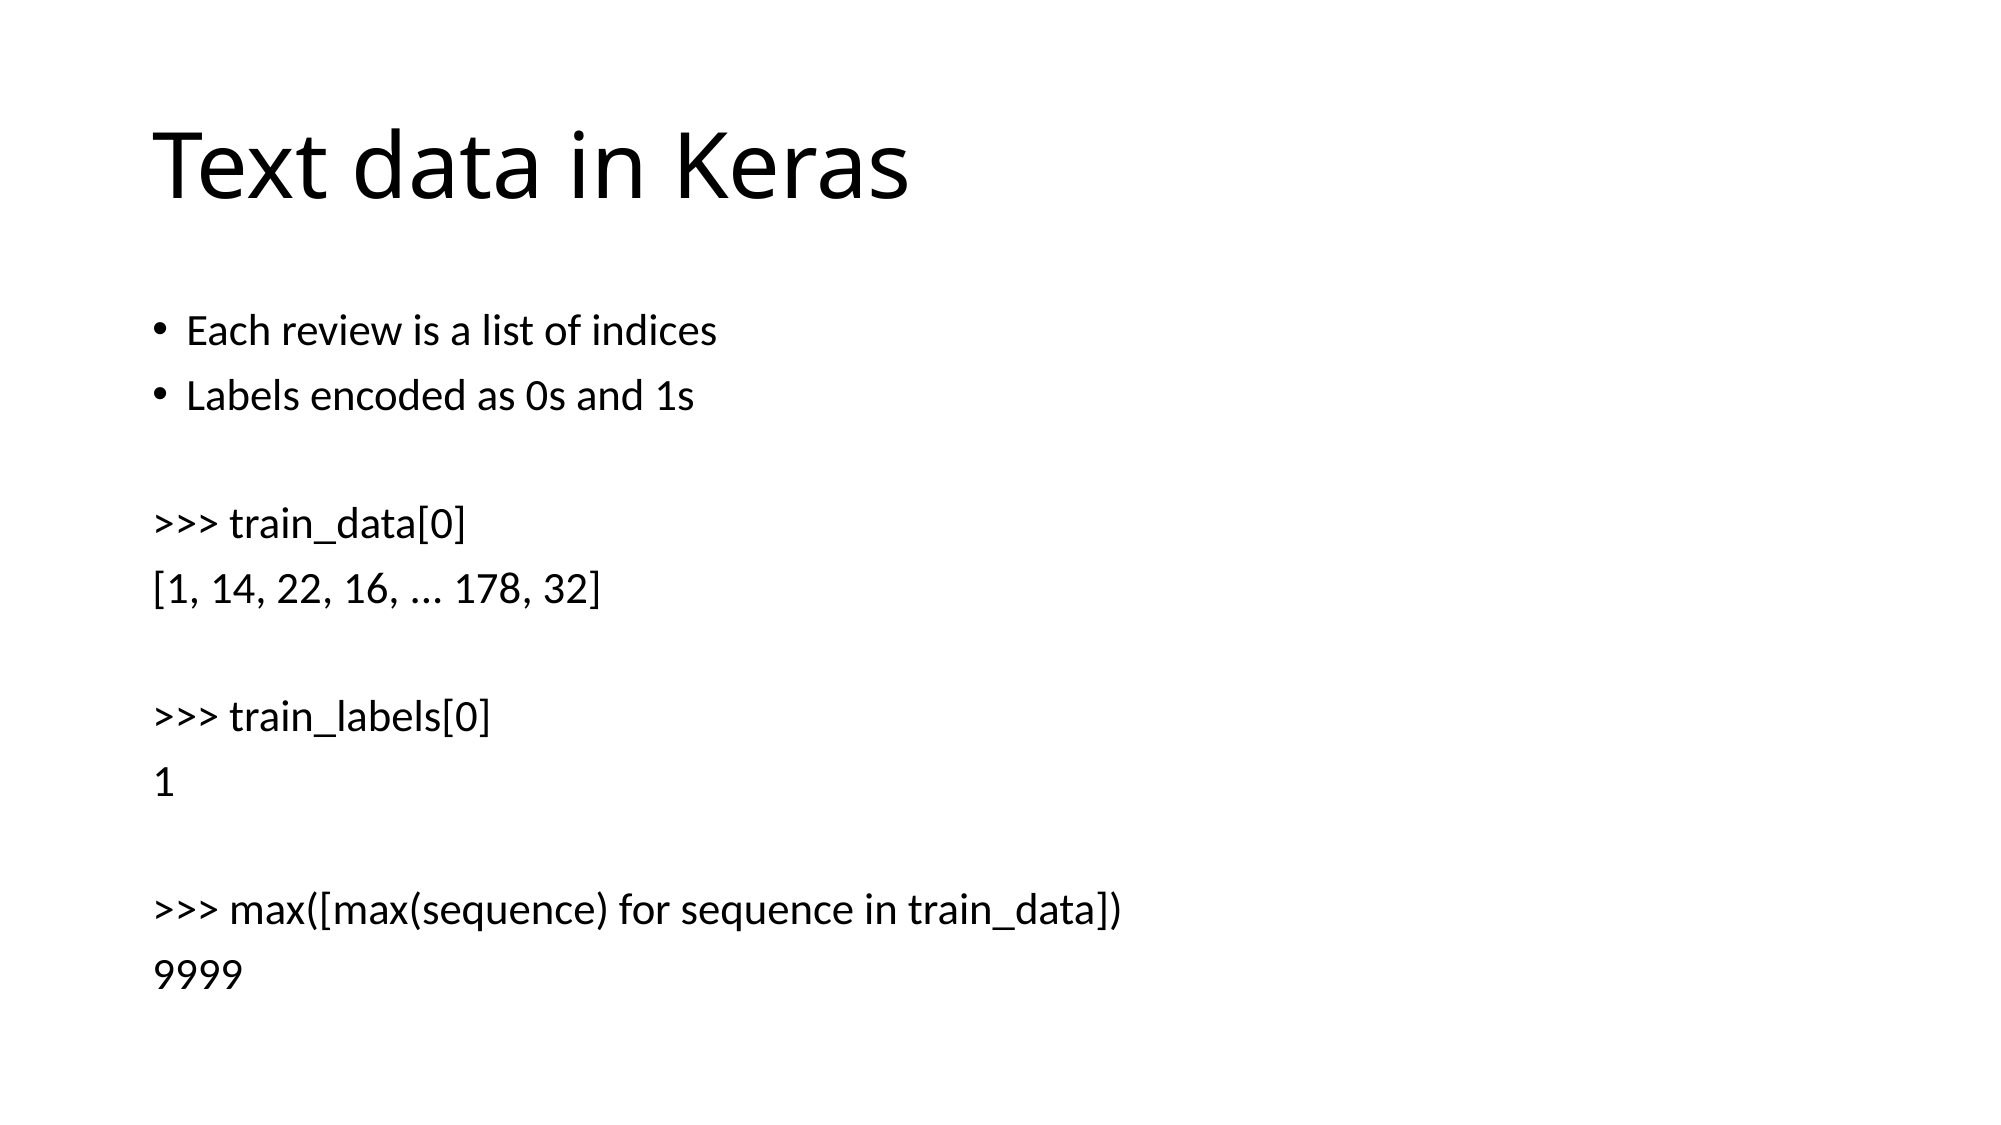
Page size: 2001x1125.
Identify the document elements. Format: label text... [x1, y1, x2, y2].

list Each review is a list of indices Labels encoded as 0s and 1s >>> train_data[0] [1, 14, 22, 16, ... 178, 32] >>> train_labels[0] 1 >>> max([max(sequence) for sequence in train_data]) 9999 [137, 299, 1863, 1014]
title Text data in Keras [137, 59, 1863, 278]
